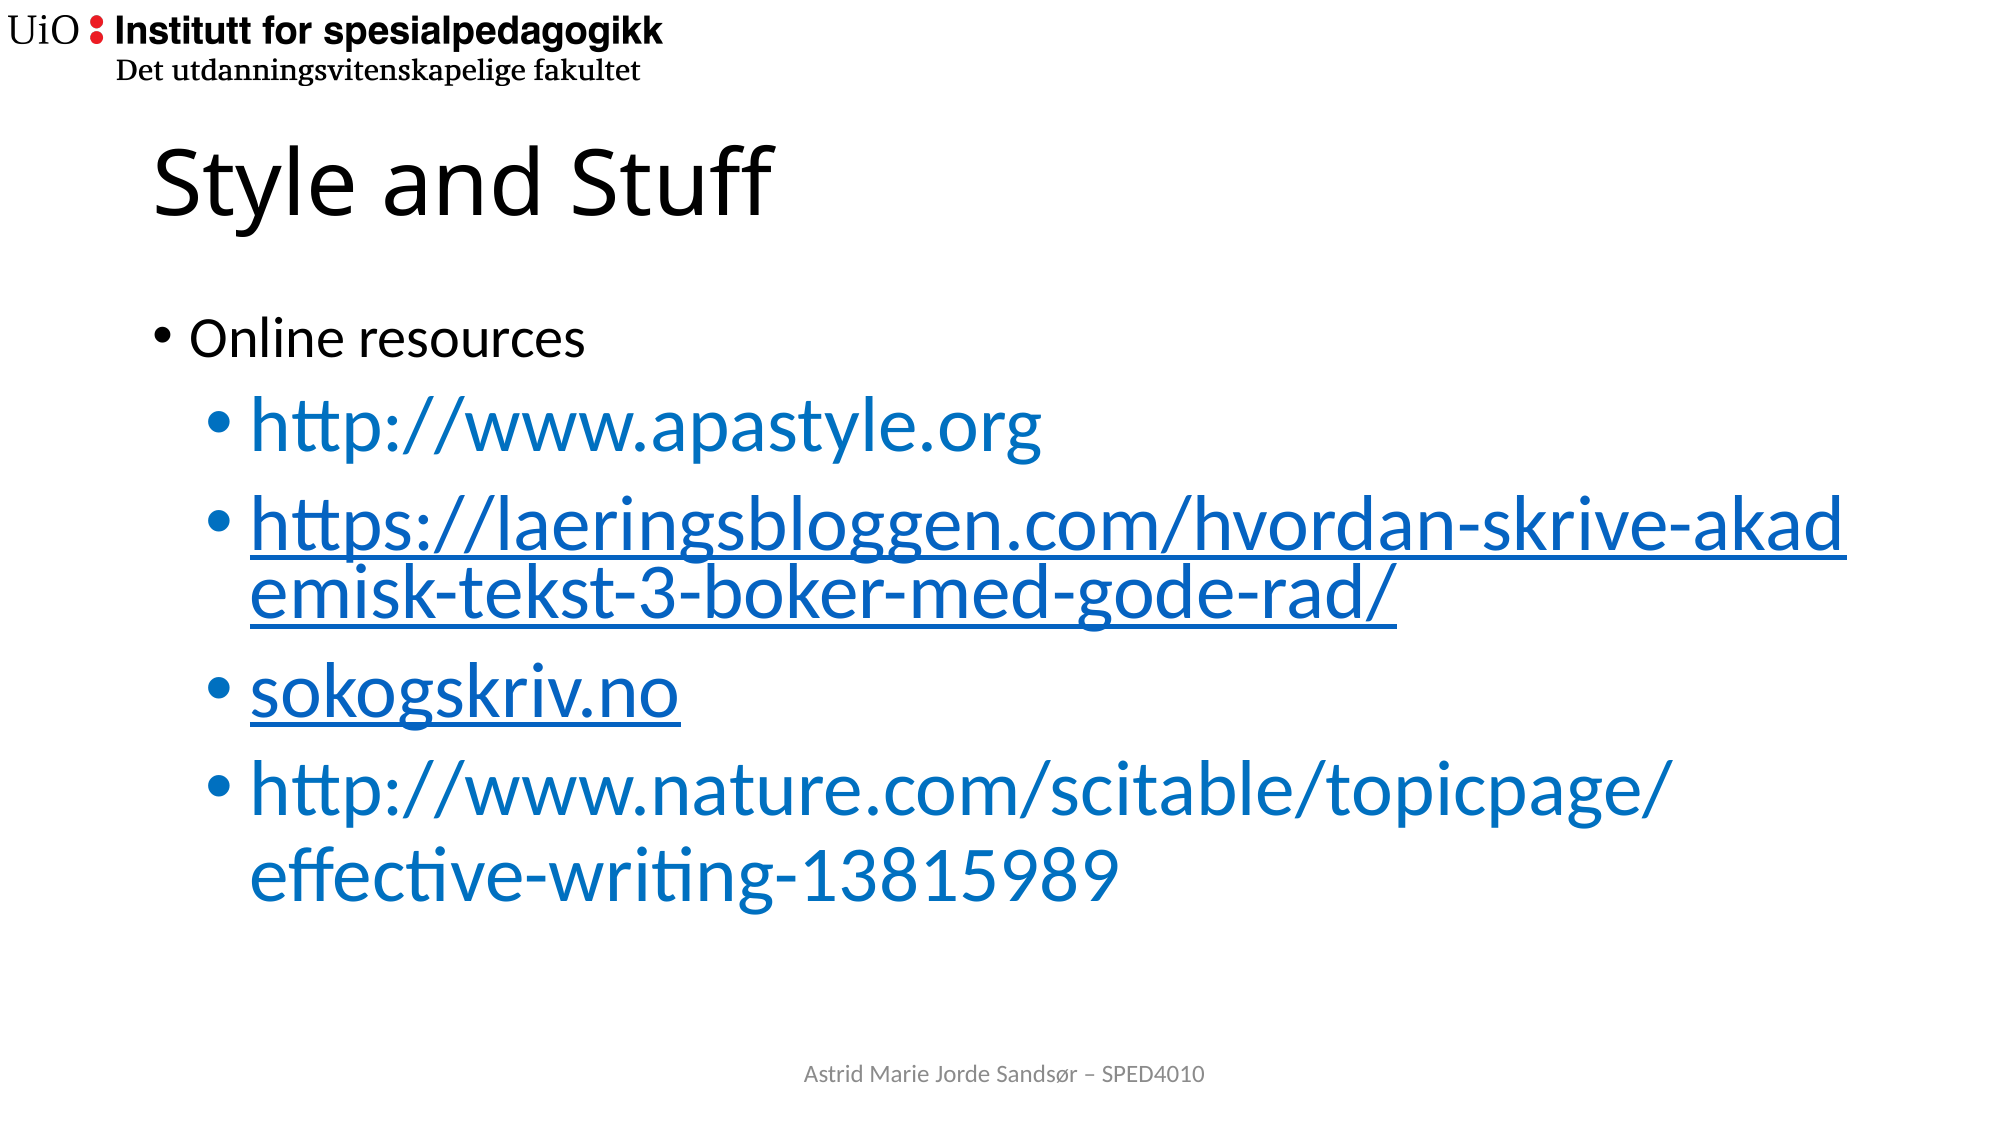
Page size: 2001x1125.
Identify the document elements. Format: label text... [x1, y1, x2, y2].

picture [8, 15, 663, 86]
list Online resources http://www.apastyle.org https://laeringsbloggen.com/hvordan-skrive-akademisk-tekst-3-boker-med-gode-rad/ sokogskriv.no http://www.nature.com/scitable/topicpage/effective-writing-13815989 [137, 299, 1863, 1014]
footer Astrid Marie Jorde Sandsør – SPED4010 [369, 1042, 1646, 1103]
title Style and Stuff [137, 94, 1863, 278]
